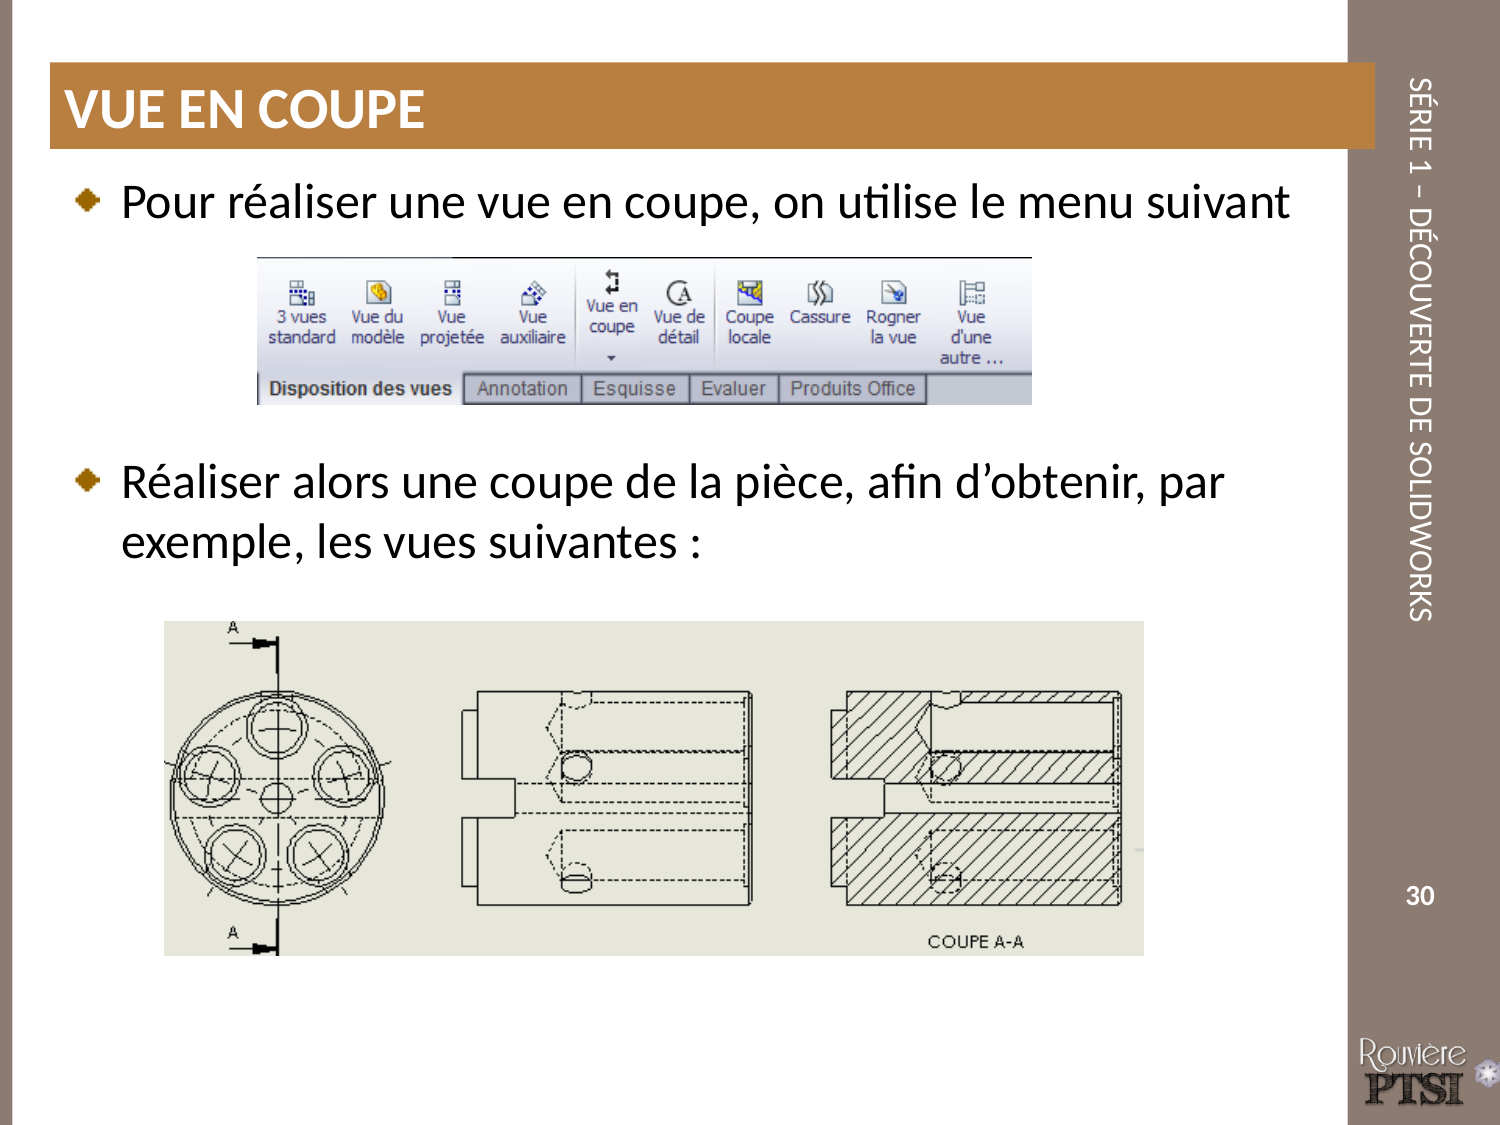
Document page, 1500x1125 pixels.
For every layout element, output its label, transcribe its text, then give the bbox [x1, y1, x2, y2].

picture [163, 620, 1145, 957]
slide_number 30 [1340, 869, 1500, 917]
picture [64, 460, 100, 496]
list Pour réaliser une vue en coupe, on utilise le menu suivant Réaliser alors une coupe de la pièce, afin d’obtenir, par exemple, les vues suivantes : [50, 160, 1336, 1025]
list Vue en coupe [50, 62, 1375, 149]
picture [257, 257, 1032, 405]
picture [1359, 1037, 1500, 1109]
picture [64, 180, 100, 216]
